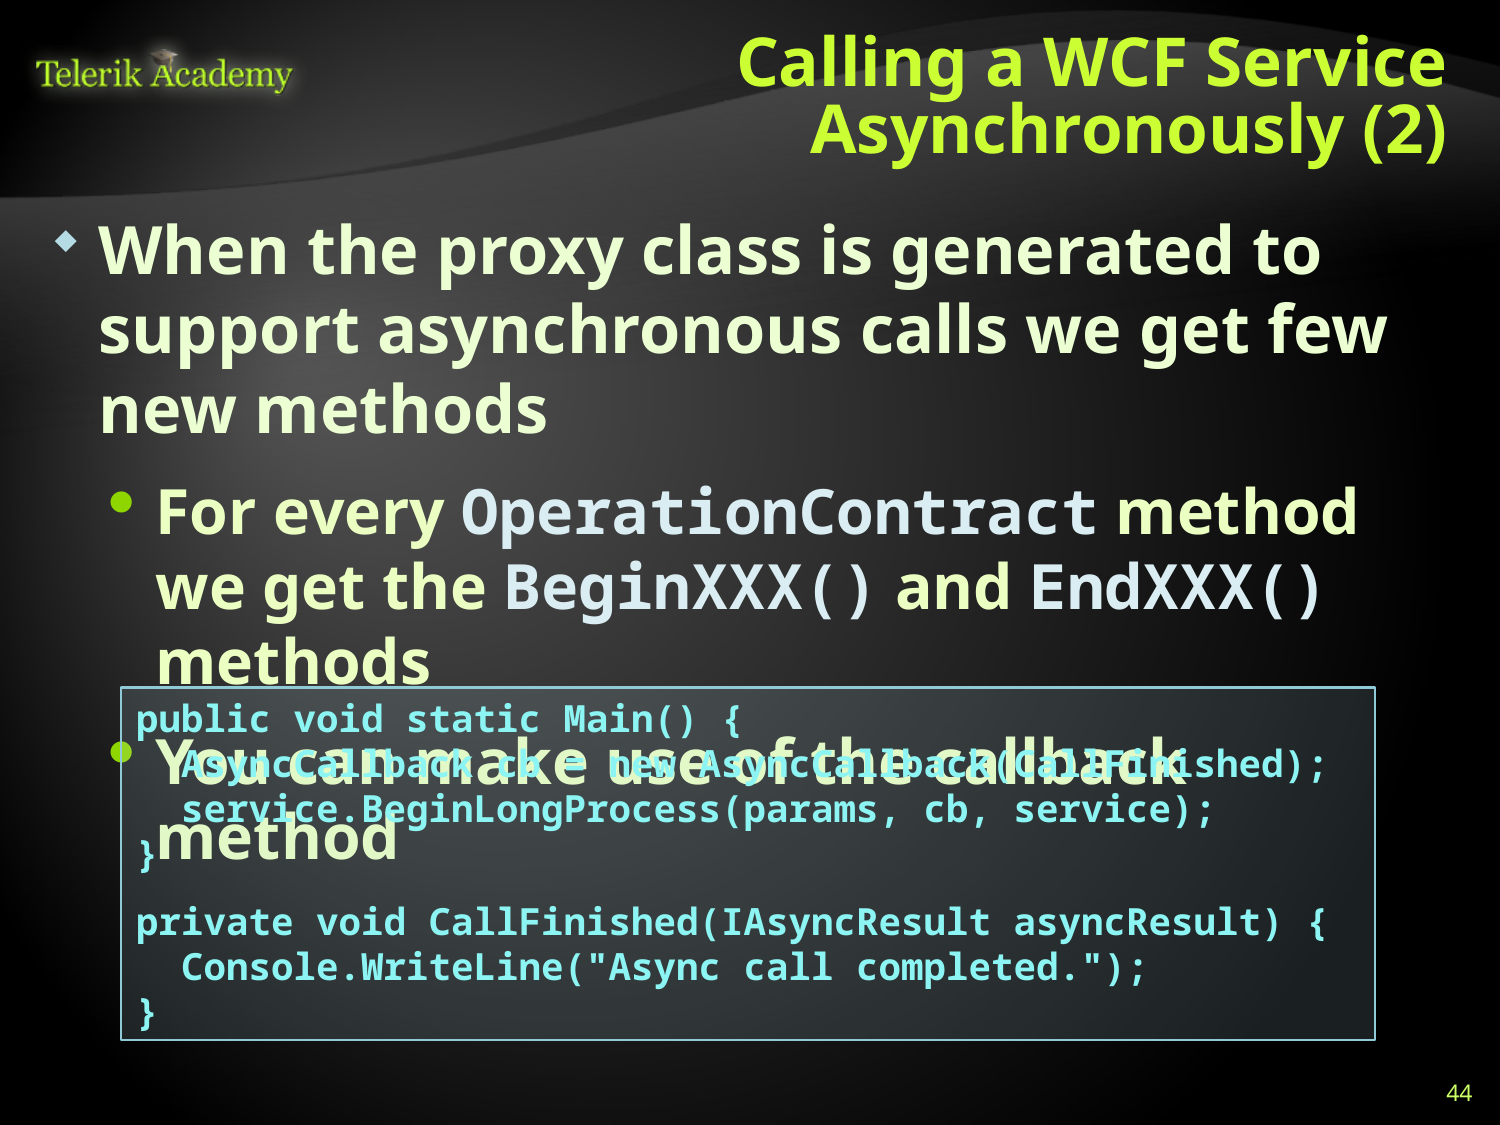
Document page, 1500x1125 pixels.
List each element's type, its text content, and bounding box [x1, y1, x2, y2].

picture [0, 0, 1500, 1125]
text_box public void static Main() { AsyncCallback cb = new AsyncCallback(CallFinished); service.BeginLongProcess(params, cb, service); } private void CallFinished(IAsyncResult asyncResult) { Console.WriteLine("Async call completed."); } [121, 687, 1375, 1040]
list When the proxy class is generated to support asynchronous calls we get few new methods For every OperationContract method we get the BeginXXX() and EndXXX() methods You can make use of the callback method [37, 200, 1463, 1088]
title Calling a WCF Service Asynchronously (2) [300, 24, 1463, 175]
slide_number 44 [1412, 1074, 1488, 1113]
